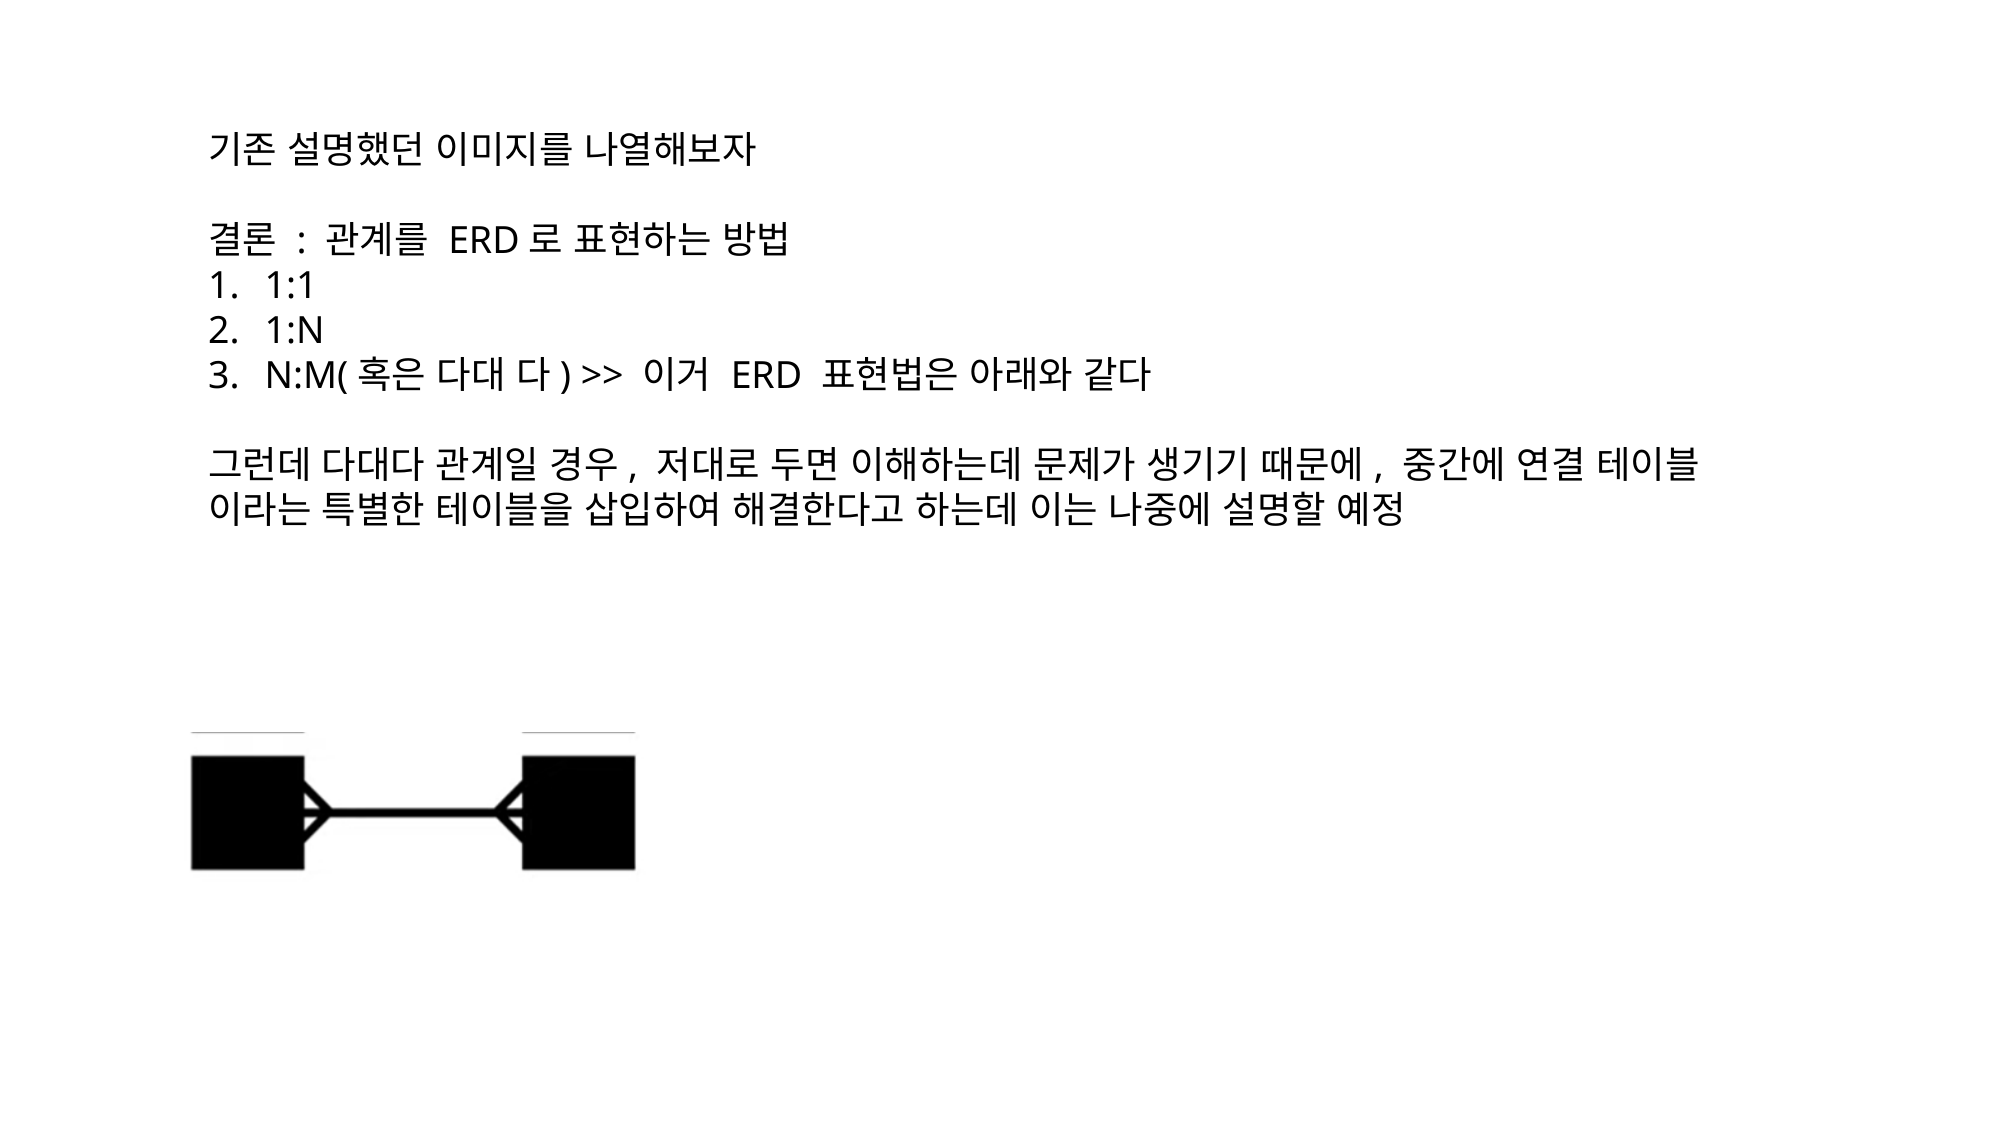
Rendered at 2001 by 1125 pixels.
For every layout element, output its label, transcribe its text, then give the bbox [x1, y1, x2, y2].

text_box 기존 설명했던 이미지를 나열해보자 결론 : 관계를 ERD로 표현하는 방법 1:1 1:N N:M(혹은 다대 다) >> 이거 ERD 표현법은 아래와 같다 그런데 다대다 관계일 경우, 저대로 두면 이해하는데 문제가 생기기 때문에, 중간에 연결 테이블 이라는 특별한 테이블을 삽입하여 해결한다고 하는데 이는 나중에 설명할 예정 [193, 118, 1715, 539]
picture [170, 732, 646, 885]
